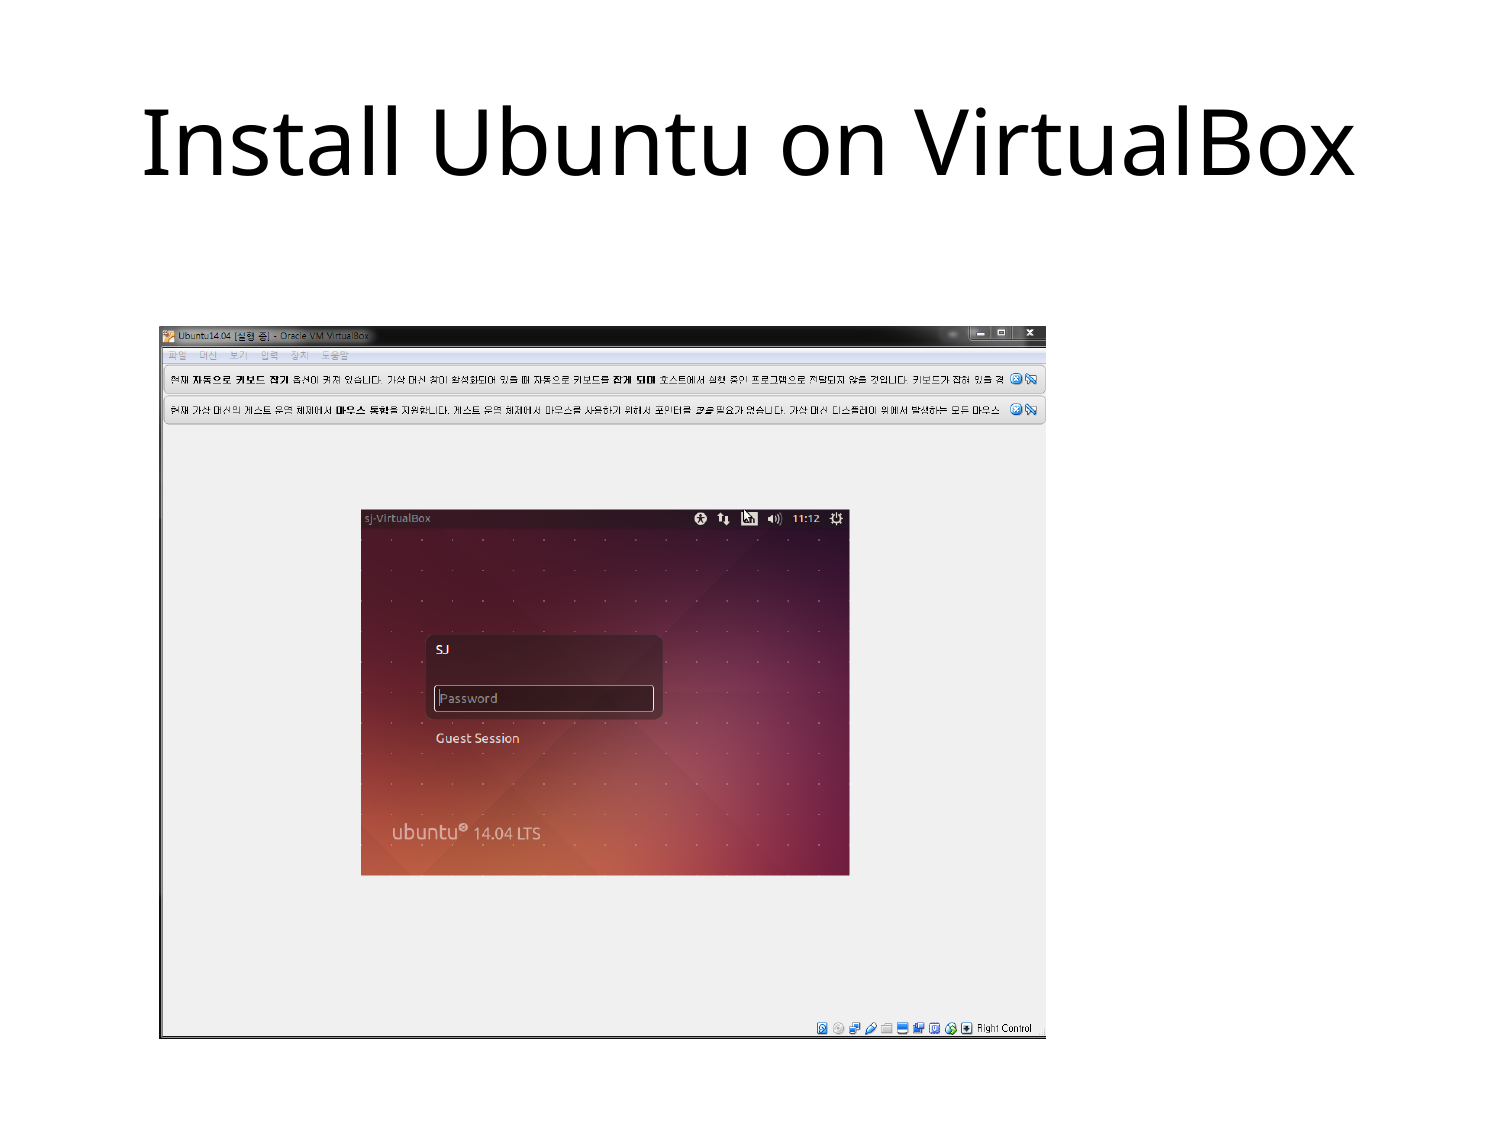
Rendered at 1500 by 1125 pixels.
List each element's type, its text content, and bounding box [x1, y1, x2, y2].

picture [159, 325, 1046, 1040]
title Install Ubuntu on VirtualBox [75, 45, 1425, 233]
